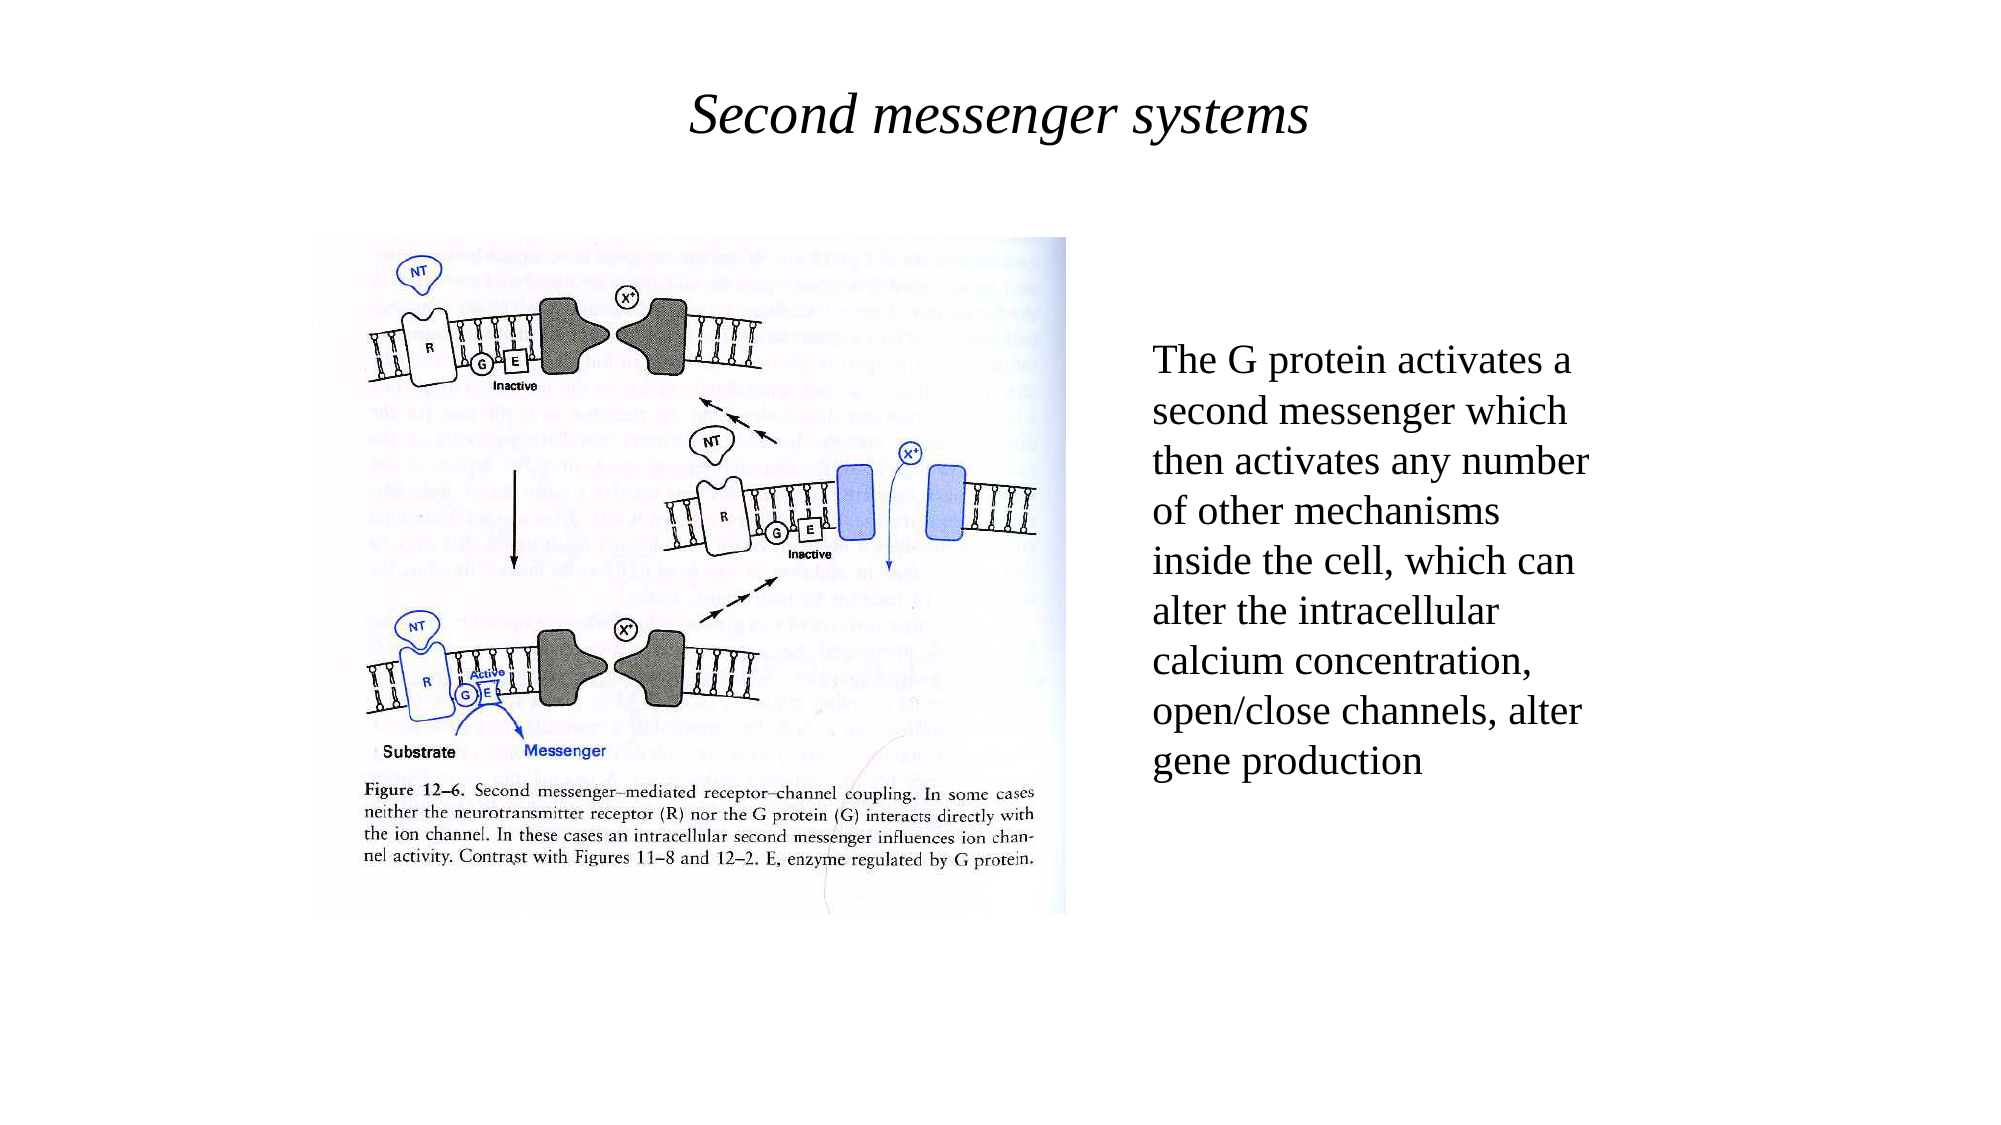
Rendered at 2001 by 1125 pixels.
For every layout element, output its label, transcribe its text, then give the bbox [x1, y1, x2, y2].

text_box The G protein activates a second messenger which then activates any number of other mechanisms inside the cell, which can alter the intracellular calcium concentration, open/close channels, alter gene production [1137, 324, 1613, 790]
title Second messenger systems [324, 45, 1675, 175]
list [312, 237, 1066, 914]
